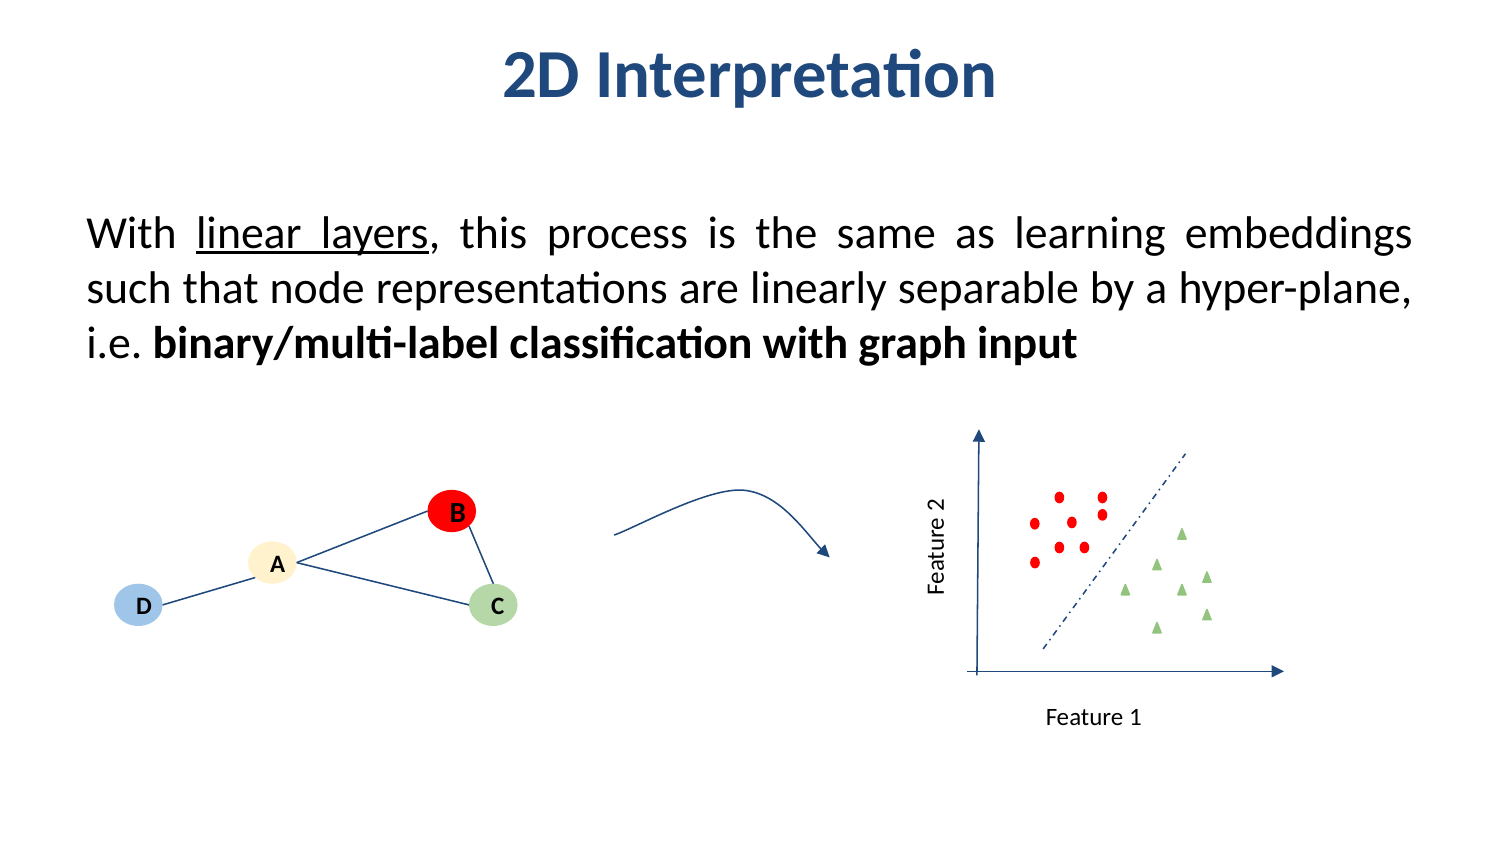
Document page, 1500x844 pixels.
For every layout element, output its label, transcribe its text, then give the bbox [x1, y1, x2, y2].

list With linear layers, this process is the same as learning embeddings such that node representations are linearly separable by a hyper-plane, i.e. binary/multi-label classification with graph input [75, 196, 1425, 754]
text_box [113, 489, 518, 627]
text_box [1042, 453, 1186, 650]
text_box [614, 489, 830, 558]
text_box Feature 1 [1030, 685, 1222, 739]
title 2D Interpretation [75, 0, 1425, 141]
text_box Feature 2 [903, 419, 957, 611]
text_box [966, 429, 1285, 676]
